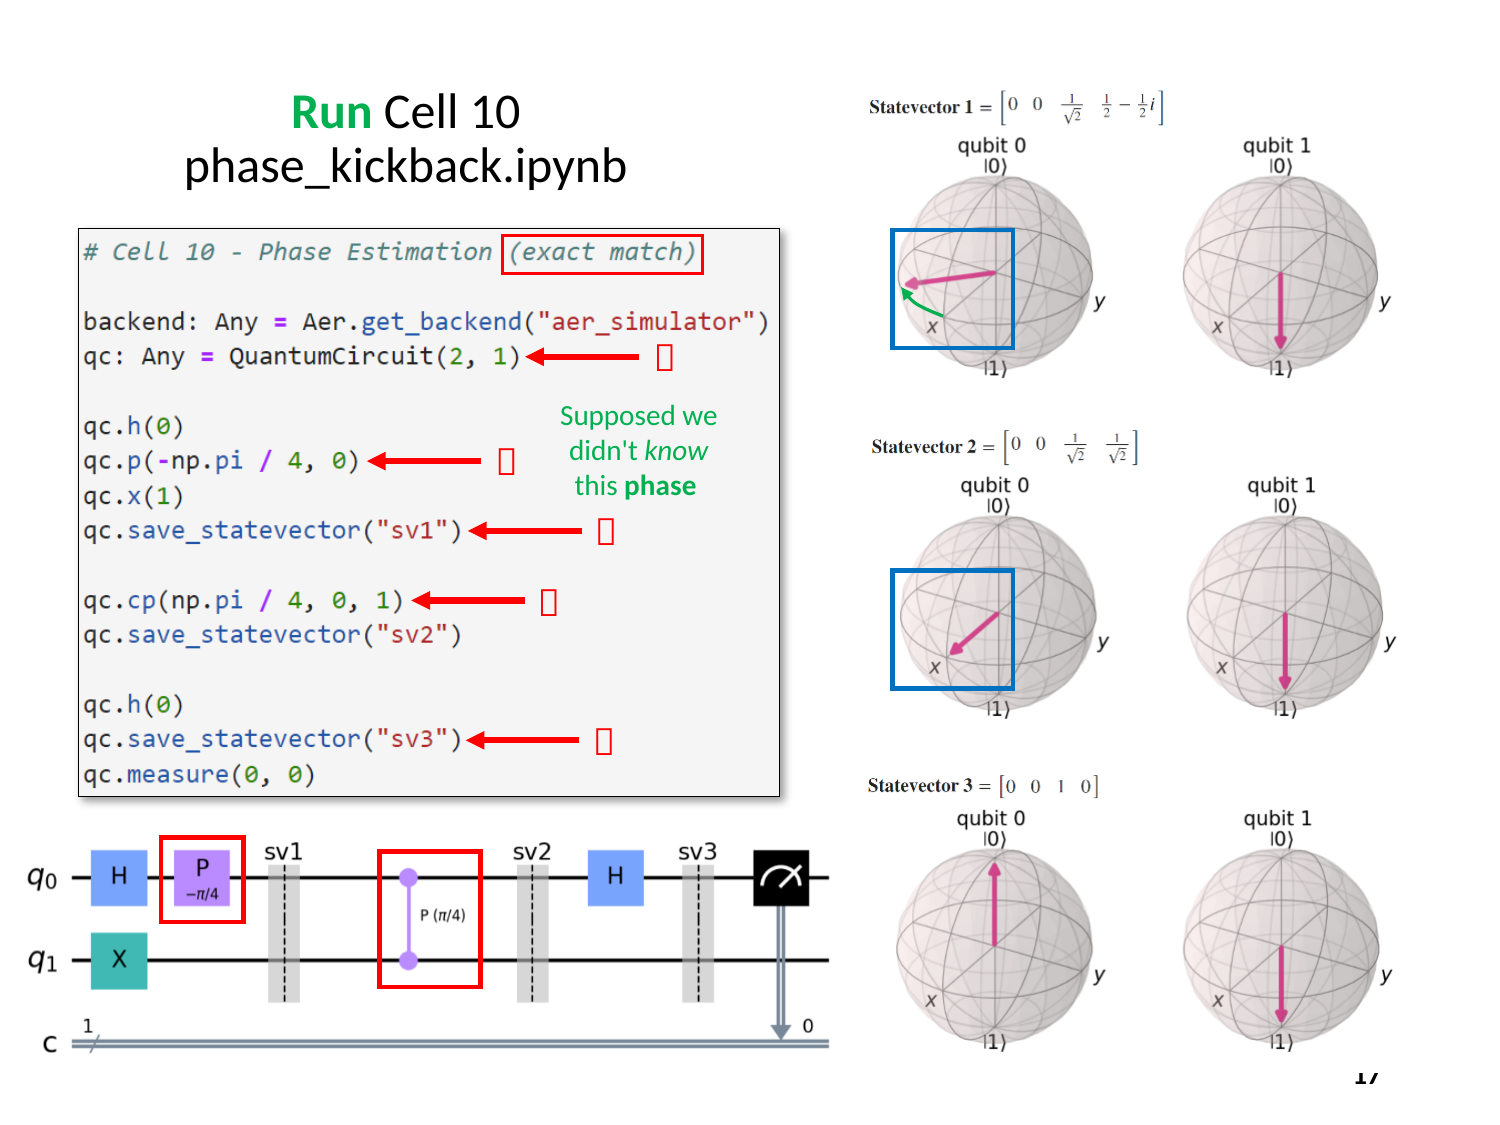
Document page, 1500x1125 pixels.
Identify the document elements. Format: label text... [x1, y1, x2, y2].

picture [78, 228, 780, 797]
picture [860, 423, 1404, 730]
slide_number 17 [1059, 1073, 1397, 1103]
picture [24, 826, 839, 1065]
picture [860, 766, 1404, 1073]
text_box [525, 326, 702, 388]
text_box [411, 571, 586, 633]
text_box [467, 500, 644, 562]
text_box Run Cell 10 phase_kickback.ipynb [129, 49, 683, 228]
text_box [465, 710, 641, 771]
picture [862, 82, 1403, 388]
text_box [366, 430, 544, 492]
